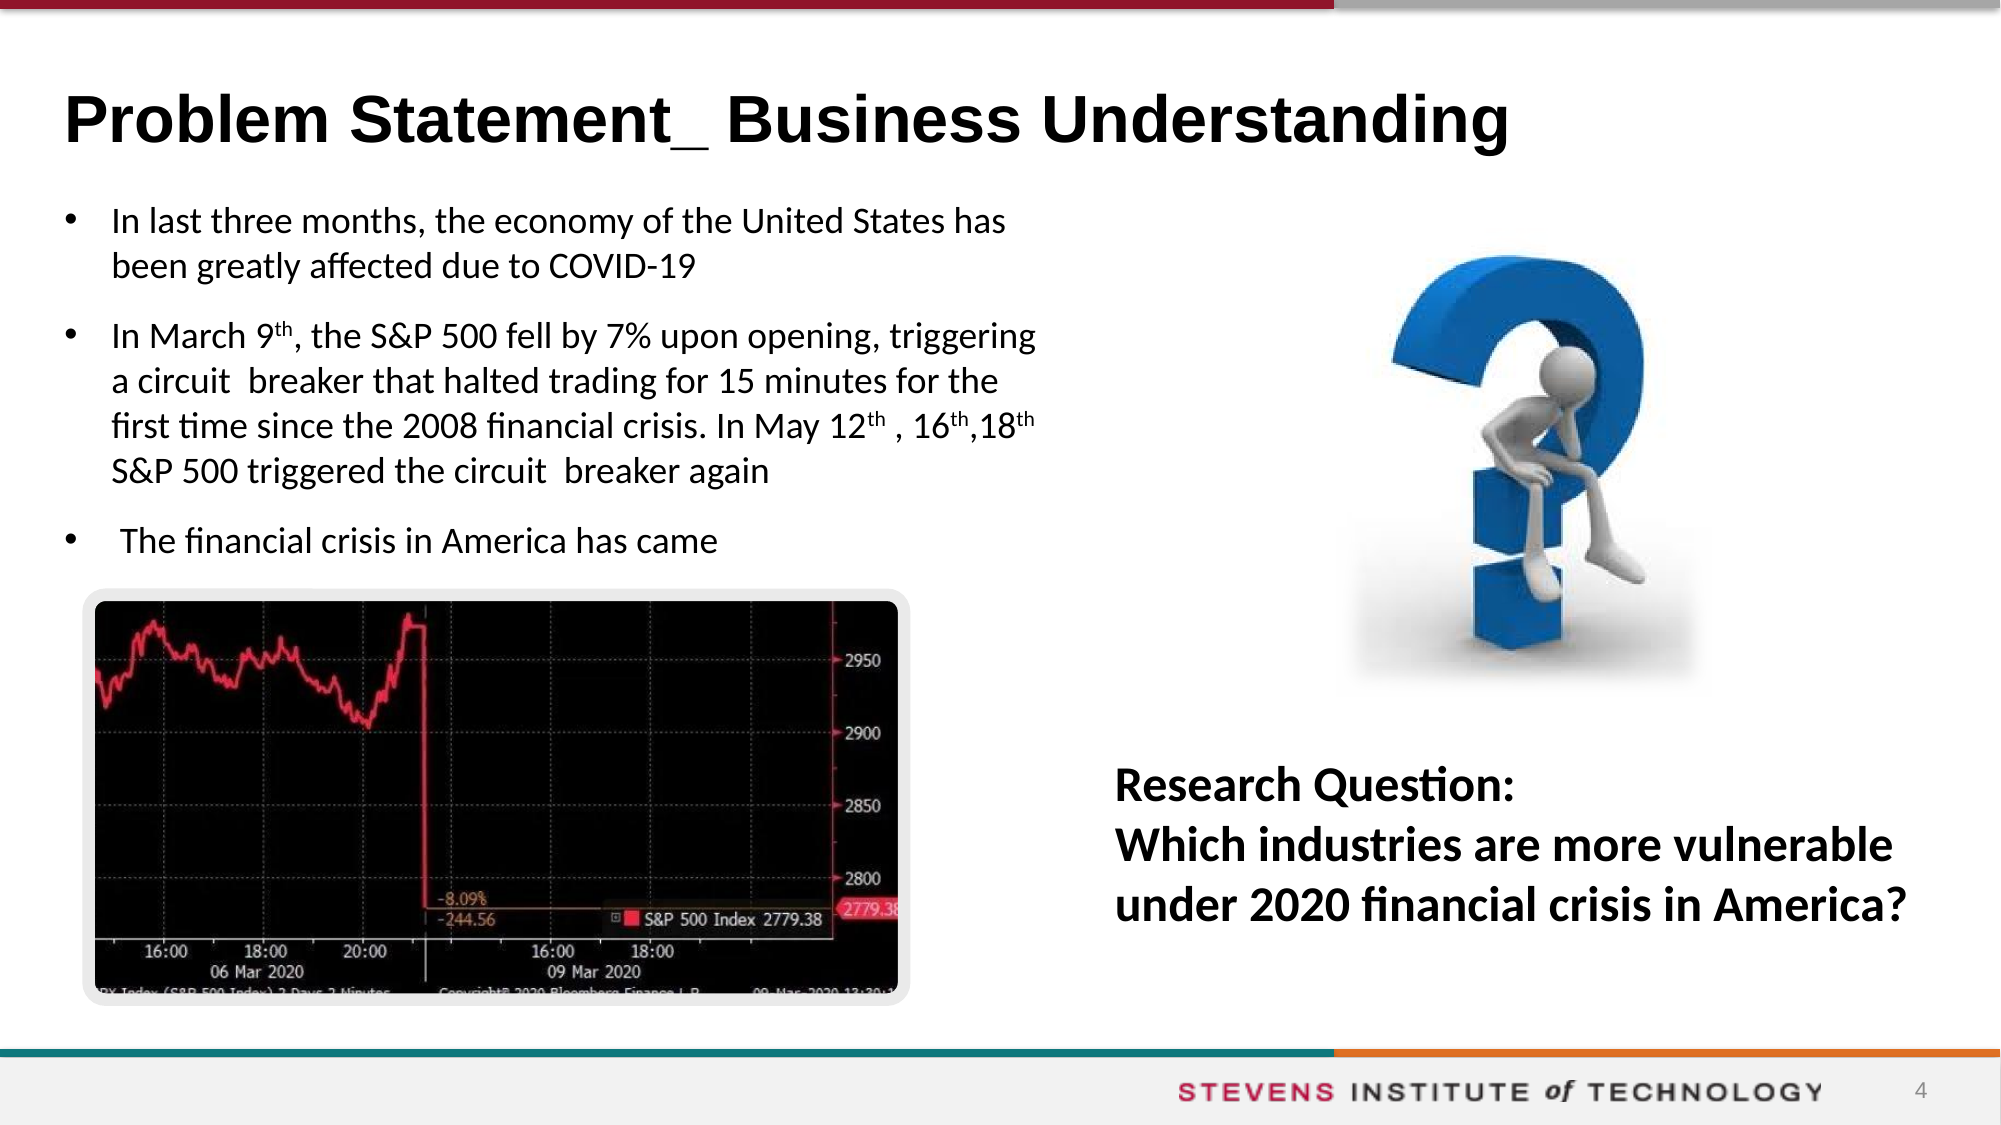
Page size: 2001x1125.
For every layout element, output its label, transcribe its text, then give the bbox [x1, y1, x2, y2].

slide_number 4 [1869, 1059, 1974, 1120]
picture [88, 594, 905, 1000]
title Problem Statement_ Business Understanding [49, 68, 1951, 157]
text_box Research Question: Which industries are more vulnerable under 2020 financial crisis in America? [1099, 743, 2000, 984]
picture [1335, 228, 1712, 698]
list In last three months, the economy of the United States has been greatly affected due to COVID-19 In March 9th, the S&P 500 fell by 7% upon opening, triggering a circuit breaker that halted trading for 15 minutes for the first time since the 2008 financial crisis. In May 12th , 16th,18th S&P 500 triggered the circuit breaker again The financial crisis in America has came [49, 188, 1073, 1002]
